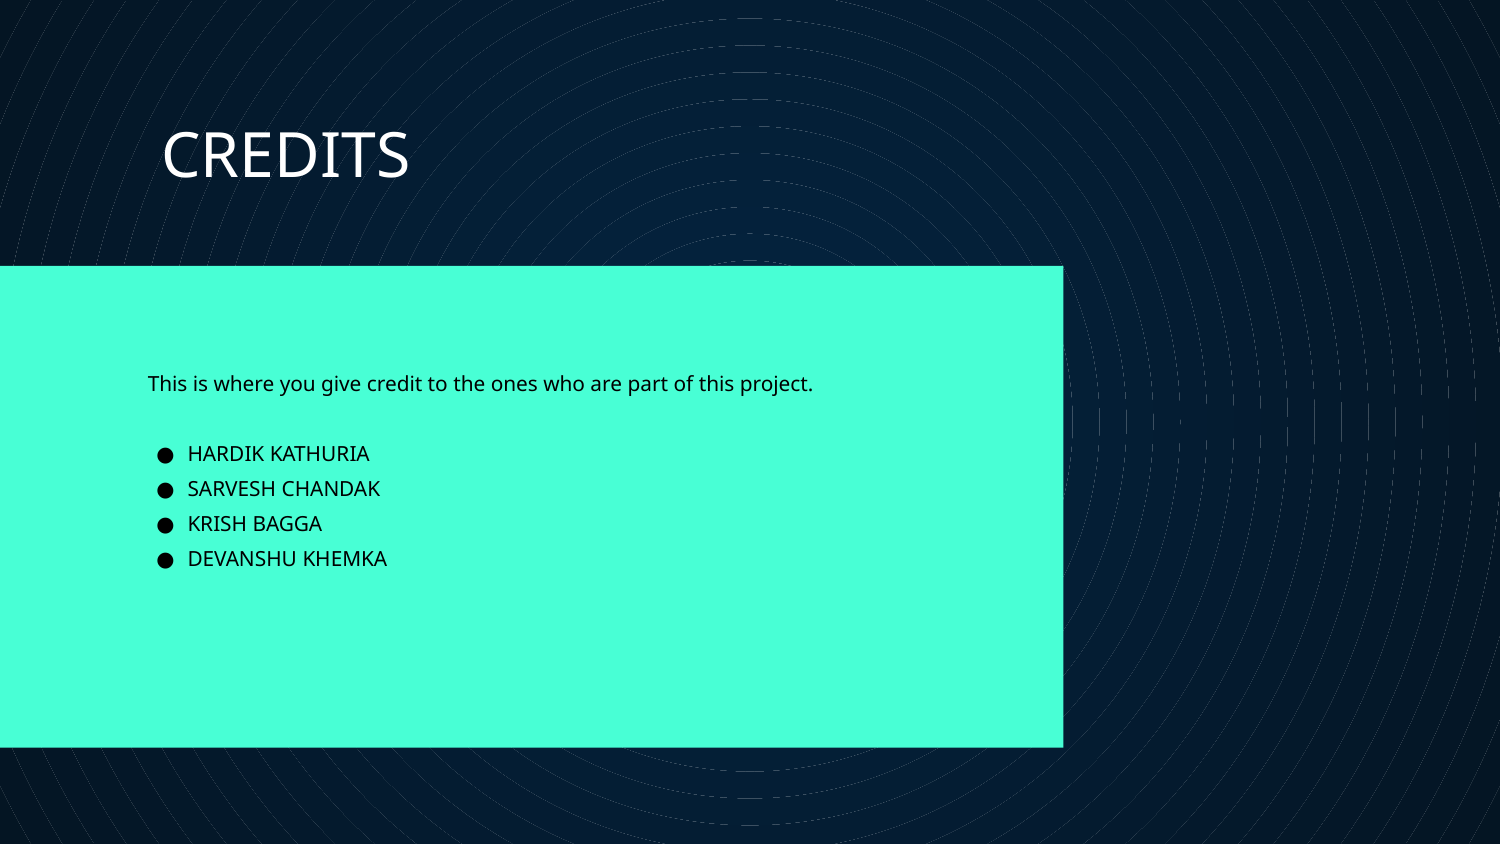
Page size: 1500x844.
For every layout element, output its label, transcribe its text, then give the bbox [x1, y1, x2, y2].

list This is where you give credit to the ones who are part of this project. HARDIK KATHURIA SARVESH CHANDAK KRISH BAGGA DEVANSHU KHEMKA [132, 355, 1500, 844]
title CREDITS [146, 105, 1449, 206]
